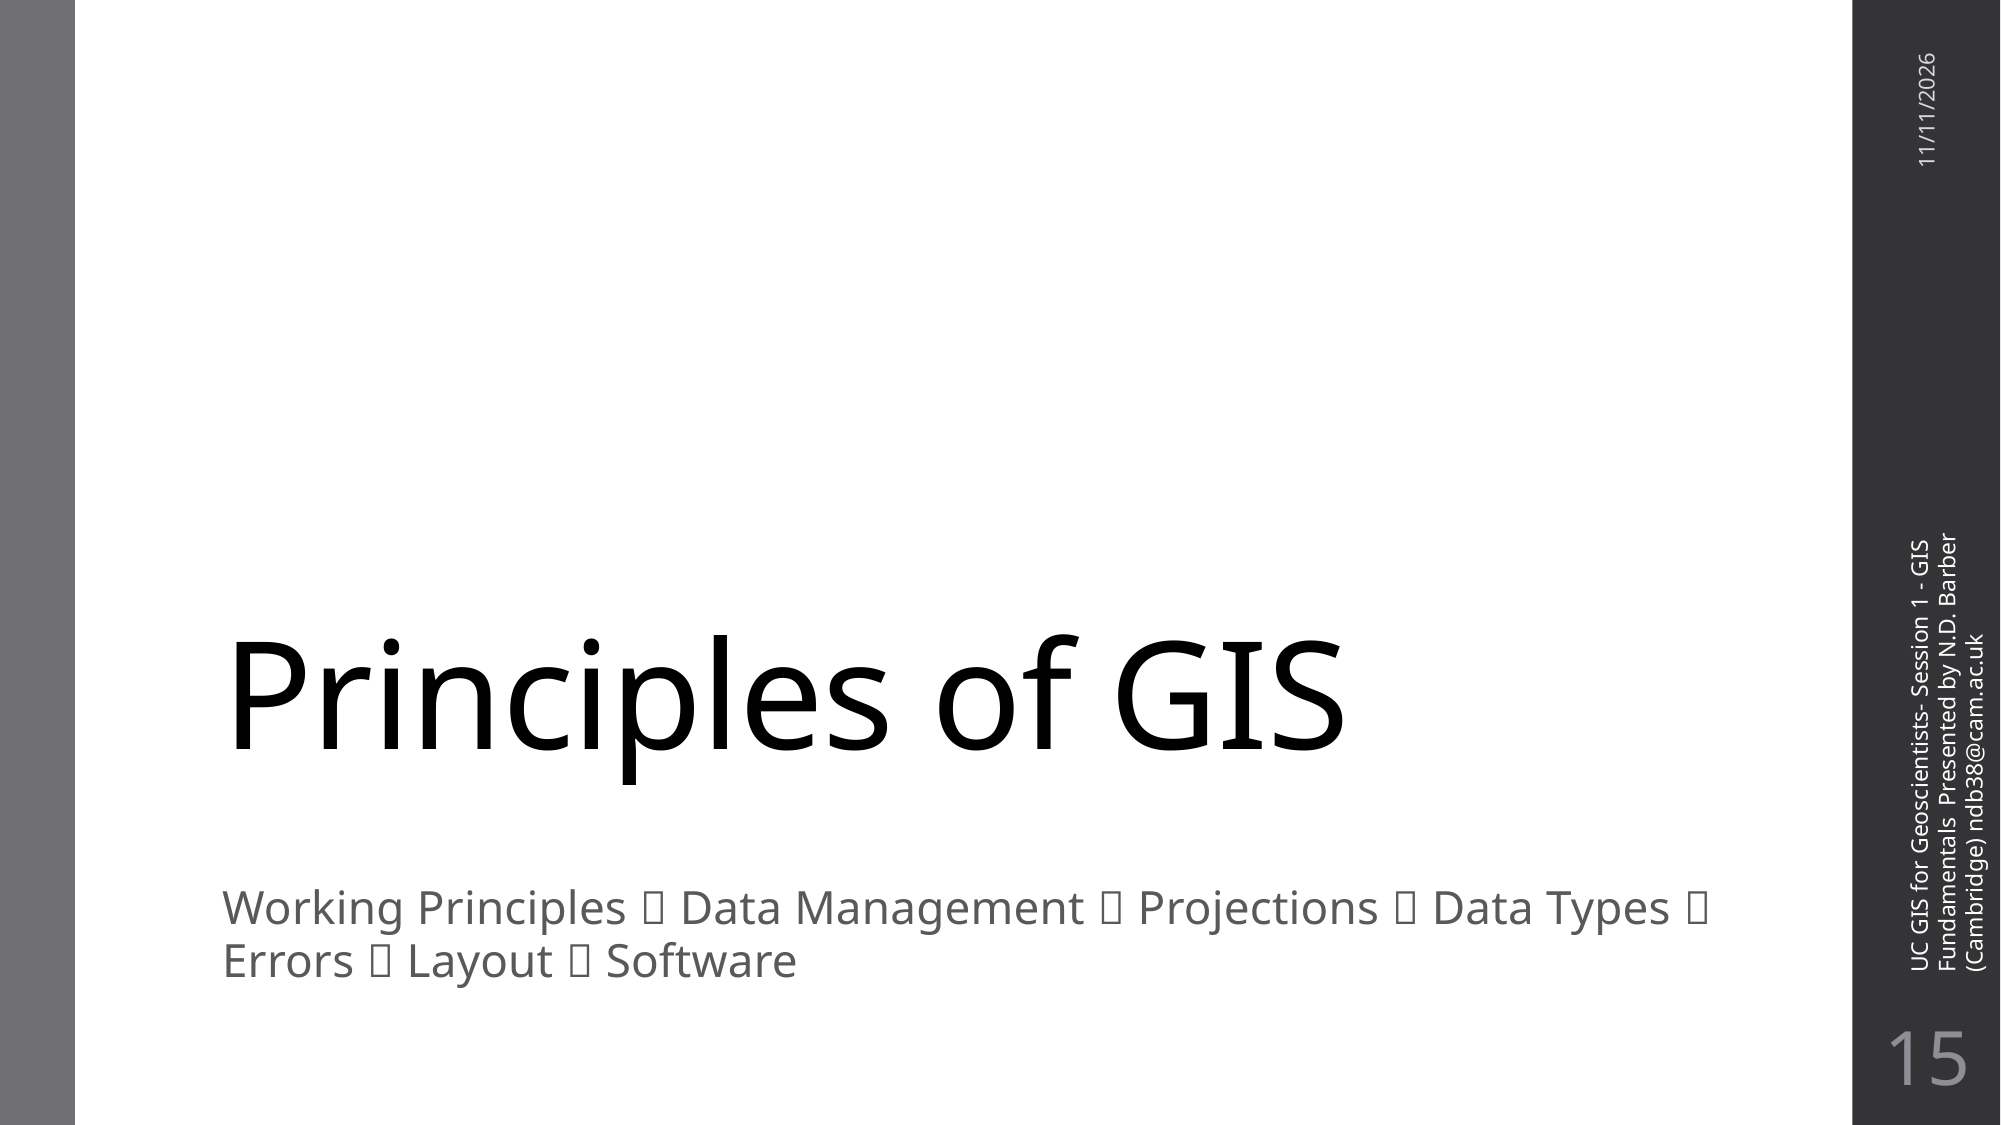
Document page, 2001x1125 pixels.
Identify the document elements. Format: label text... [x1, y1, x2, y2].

footer UC GIS for Geoscientists- Session 1 - GIS Fundamentals Presented by N.D. Barber (Cambridge) ndb38@cam.ac.uk [1897, 400, 1958, 988]
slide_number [1897, 37, 1958, 351]
list Working Principles  Data Management  Projections  Data Types  Errors  Layout  Software [206, 787, 1752, 1065]
title Principles of GIS [206, 124, 1752, 787]
slide_number 14 [1852, 1012, 2000, 1110]
